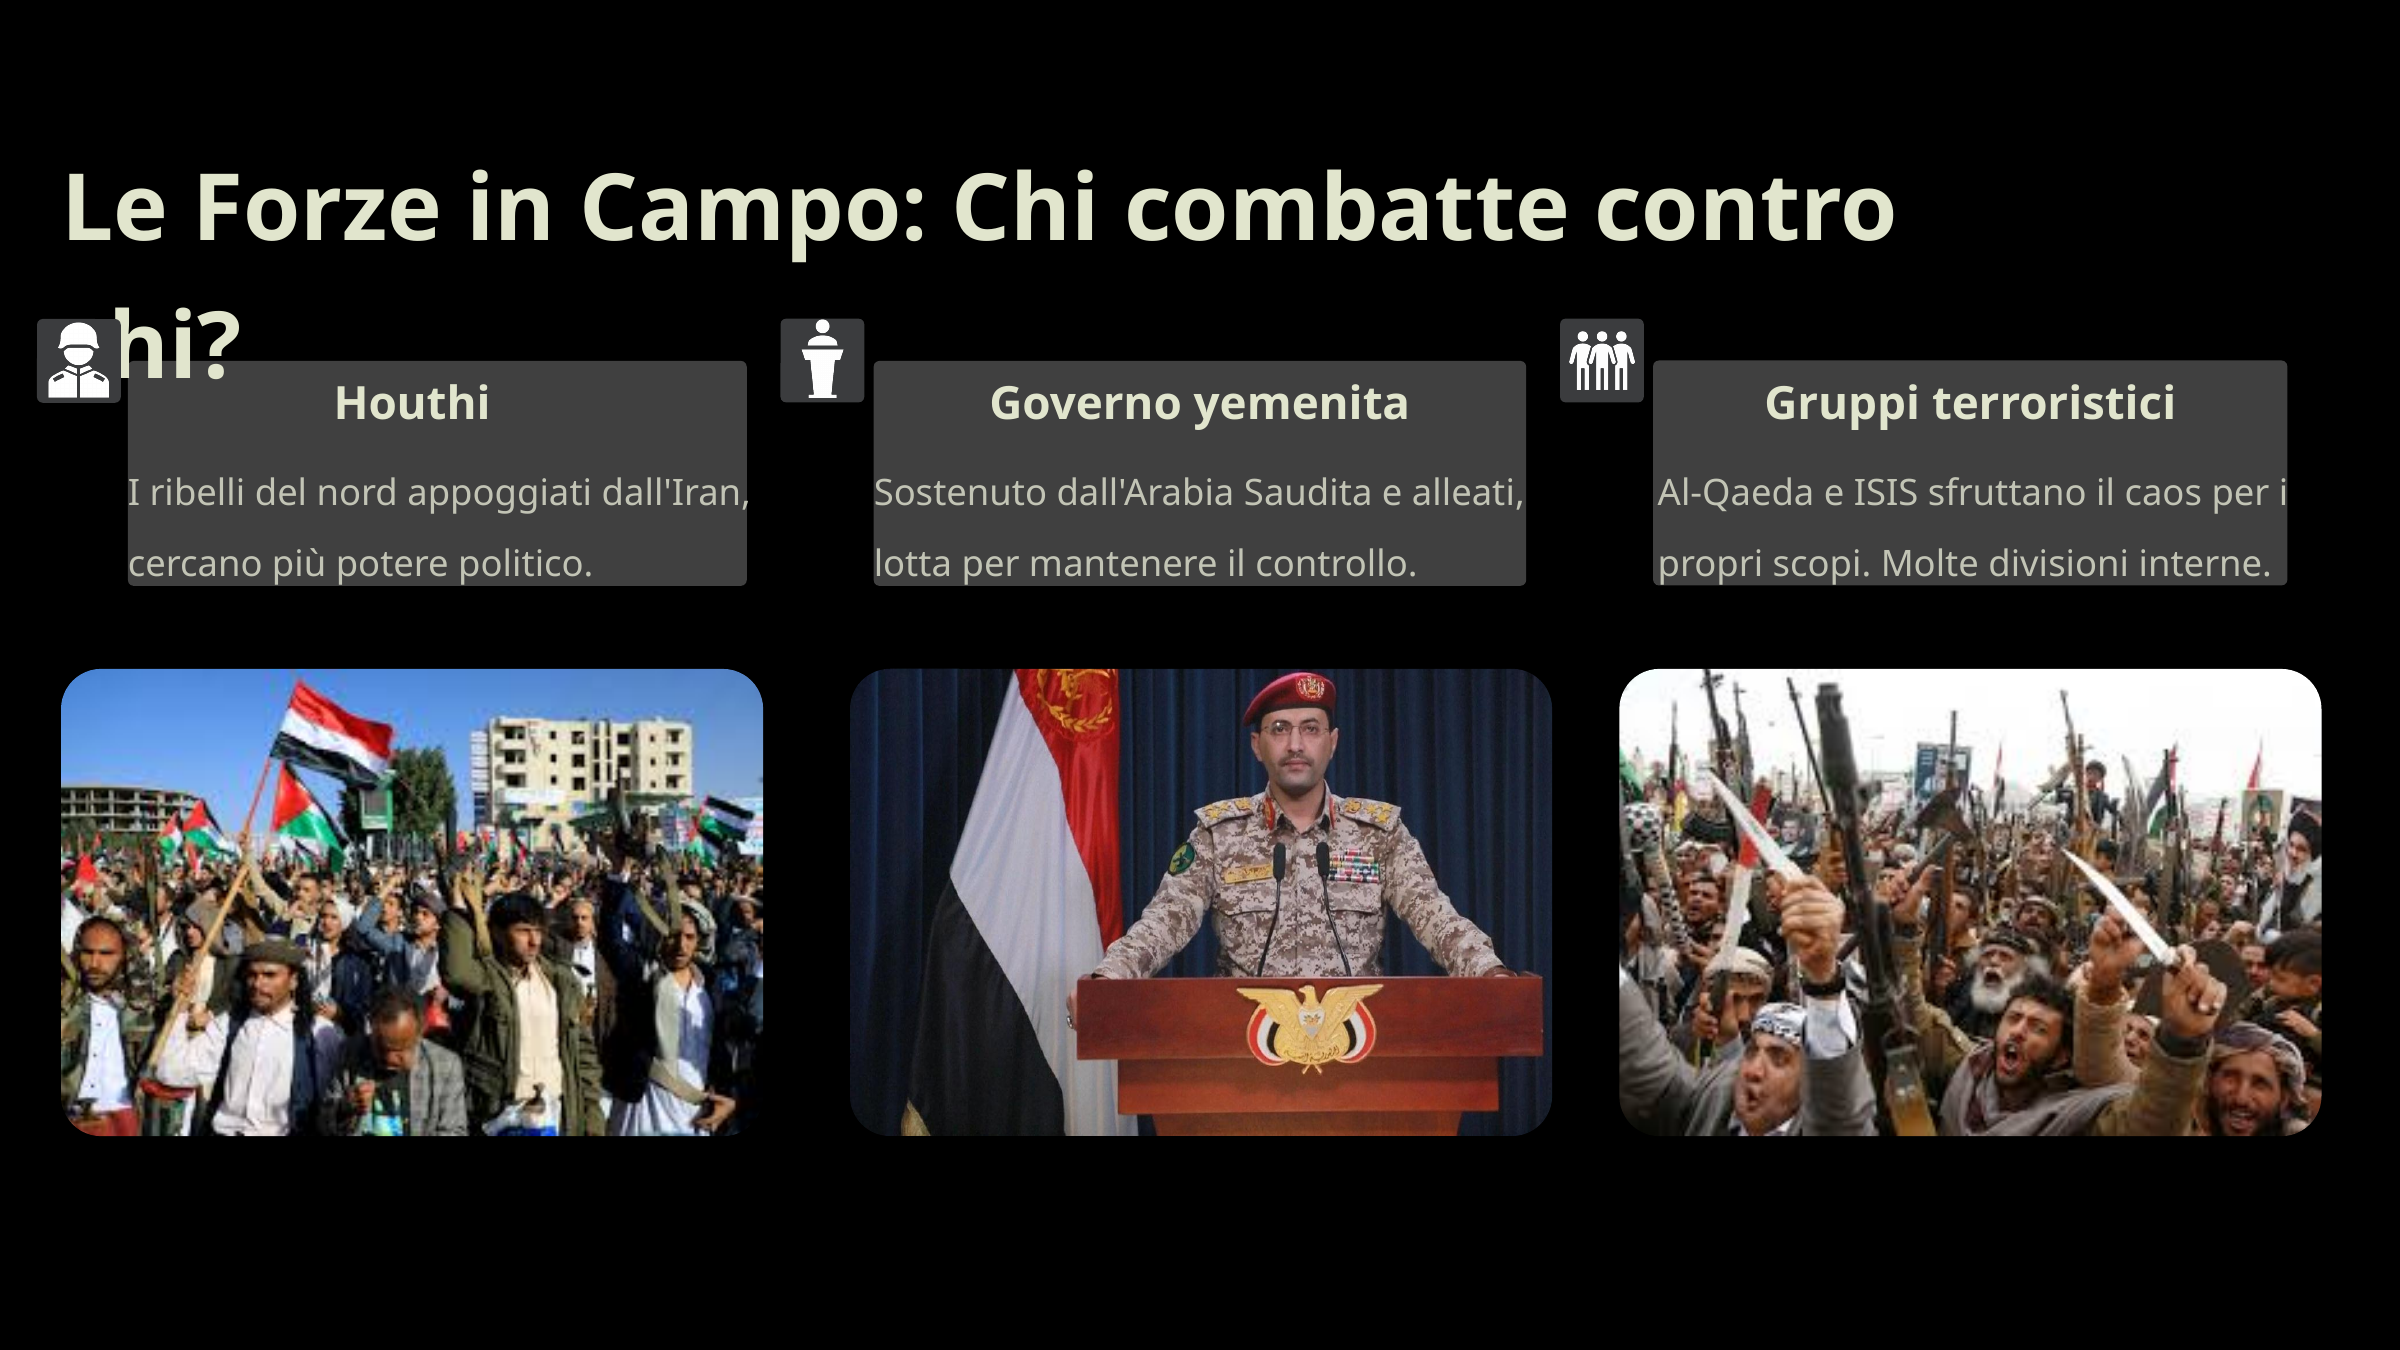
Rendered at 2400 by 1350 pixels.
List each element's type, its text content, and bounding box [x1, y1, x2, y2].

text_box [127, 360, 747, 442]
picture [1619, 668, 2322, 1137]
text_box [1653, 360, 2288, 586]
picture [32, 320, 124, 411]
picture [849, 668, 1553, 1137]
text_box I ribelli del nord appoggiati dall'Iran, cercano più potere politico. [127, 442, 781, 562]
text_box Gruppi terroristici [1737, 360, 2203, 419]
picture [780, 316, 865, 401]
text_box Governo yemenita [967, 360, 1433, 419]
picture [60, 668, 764, 1137]
picture [1565, 323, 1639, 397]
text_box Le Forze in Campo: Chi combatte contro chi? [61, 121, 1984, 238]
text_box Sostenuto dall'Arabia Saudita e alleati, lotta per mantenere il controllo. [873, 442, 1527, 621]
text_box Al-Qaeda e ISIS sfruttano il caos per i propri scopi. Molte divisioni interne. [1657, 442, 2311, 562]
text_box [1560, 318, 1644, 402]
text_box [873, 360, 1527, 442]
text_box [127, 562, 747, 586]
text_box Houthi [179, 360, 645, 419]
